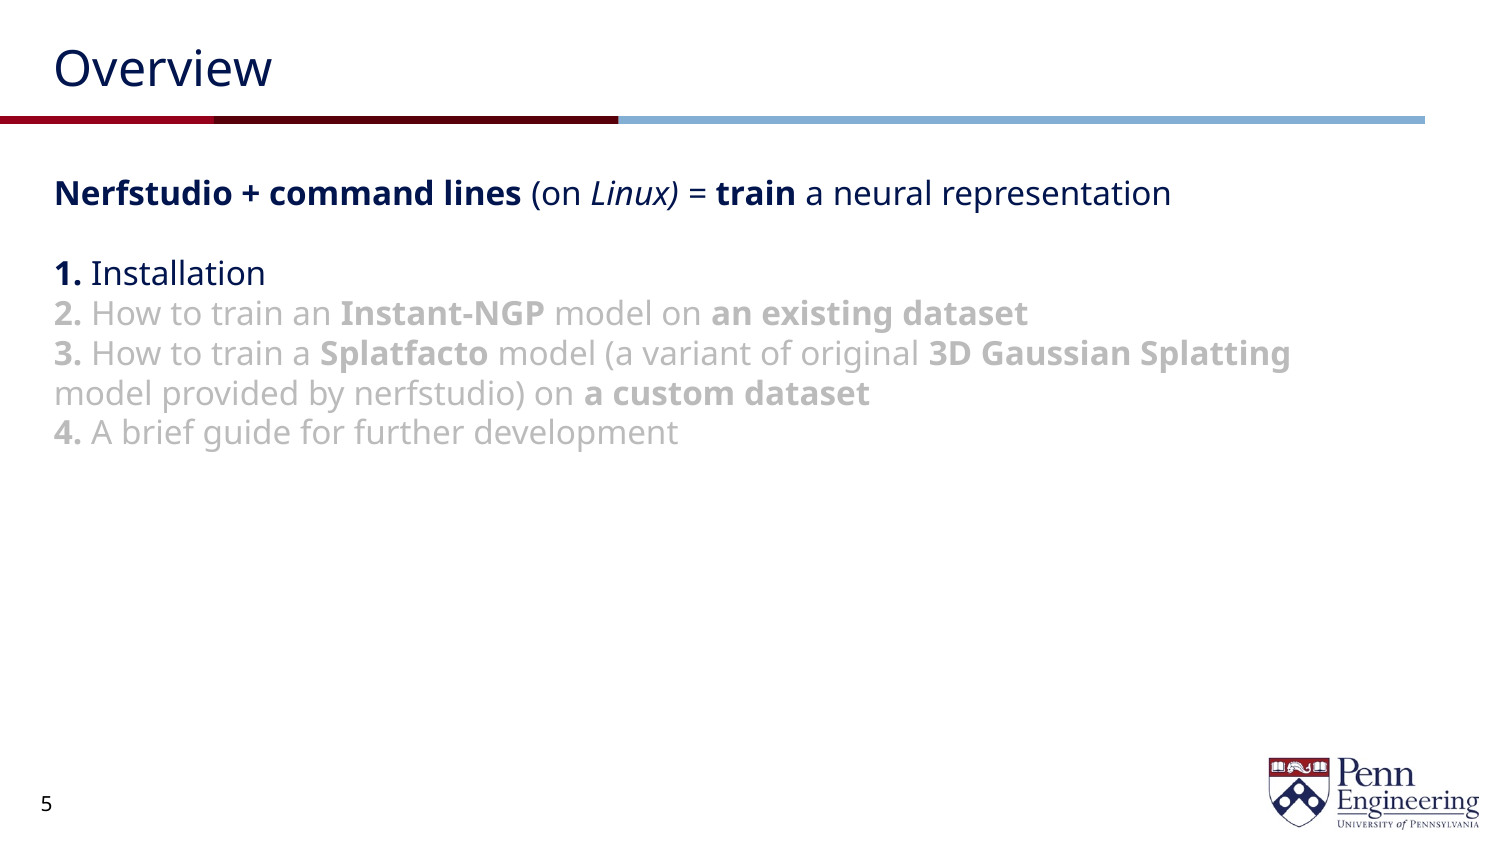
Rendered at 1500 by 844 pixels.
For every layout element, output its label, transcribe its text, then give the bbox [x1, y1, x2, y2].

title Overview [38, 10, 315, 124]
slide_number ‹#› [25, 782, 71, 828]
list Nerfstudio + command lines (on Linux) = train a neural representation 1. Installation 2. How to train an Instant-NGP model on an existing dataset 3. How to train a Splatfacto model (a variant of original 3D Gaussian Splatting model provided by nerfstudio) on a custom dataset 4. A brief guide for further development [38, 164, 1407, 618]
picture [1267, 756, 1479, 830]
